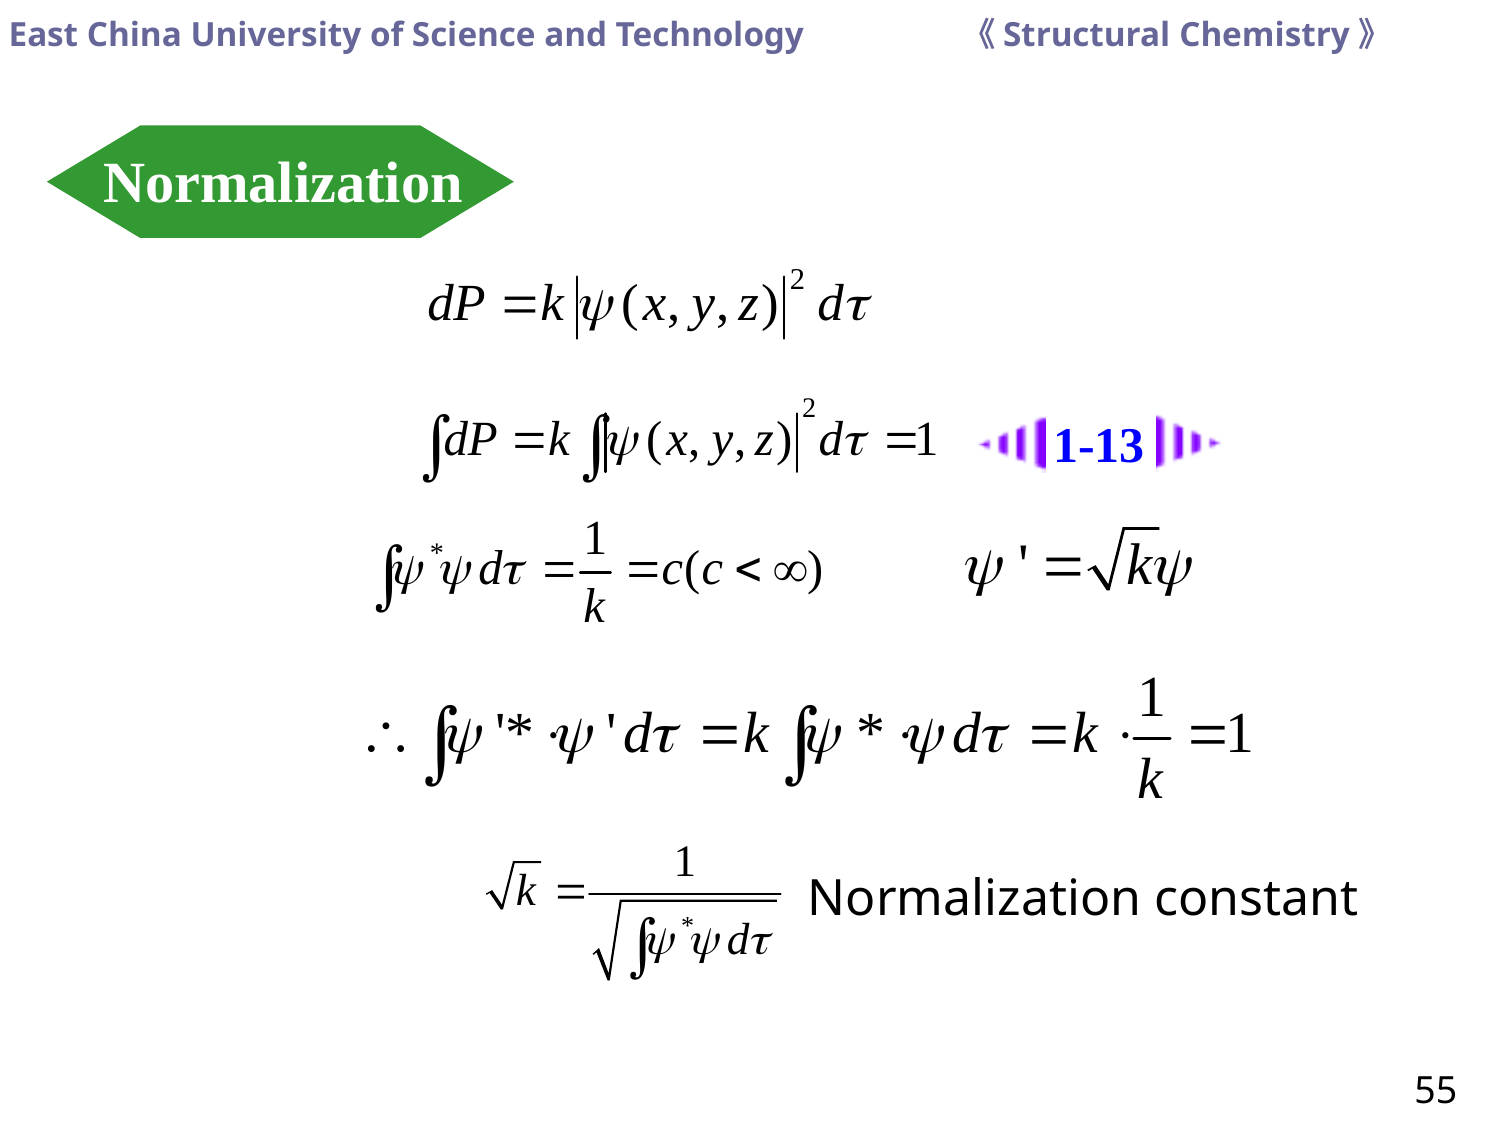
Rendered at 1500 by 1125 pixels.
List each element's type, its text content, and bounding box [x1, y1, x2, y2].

text_box Normalization constant [795, 857, 1374, 933]
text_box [960, 516, 1212, 610]
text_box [478, 833, 792, 992]
text_box [121, 125, 440, 137]
text_box [46, 156, 88, 207]
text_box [418, 255, 882, 352]
text_box Normalization [88, 137, 550, 222]
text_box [360, 659, 1262, 811]
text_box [974, 404, 1229, 480]
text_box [407, 385, 946, 488]
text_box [360, 506, 834, 634]
text_box [113, 222, 447, 238]
